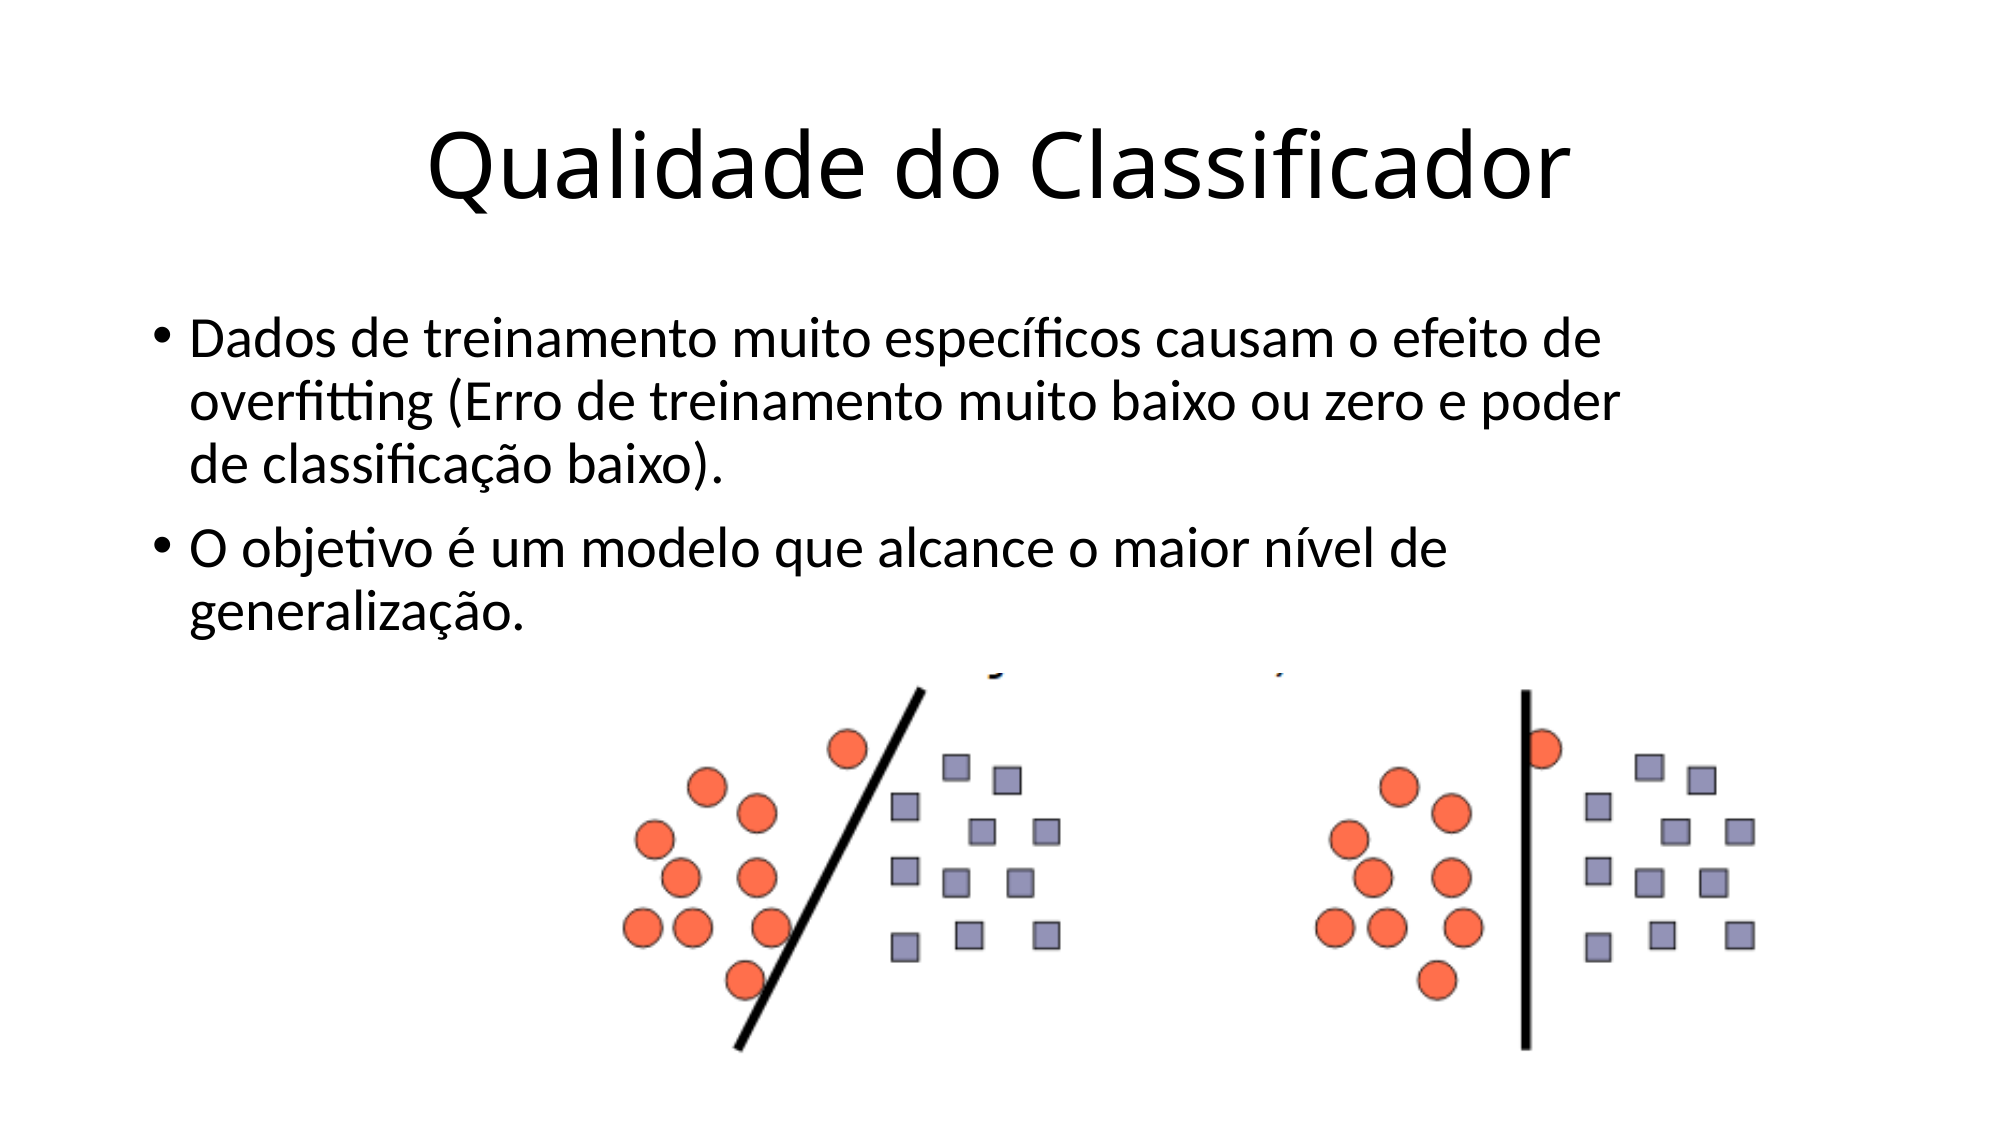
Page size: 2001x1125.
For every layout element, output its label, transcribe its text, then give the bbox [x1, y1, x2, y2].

title Qualidade do Classificador [137, 59, 1863, 278]
list Dados de treinamento muito específicos causam o efeito de overfitting (Erro de treinamento muito baixo ou zero e poder de classificação baixo). O objetivo é um modelo que alcance o maior nível de generalização. [137, 299, 1688, 1014]
picture [557, 673, 1837, 1079]
